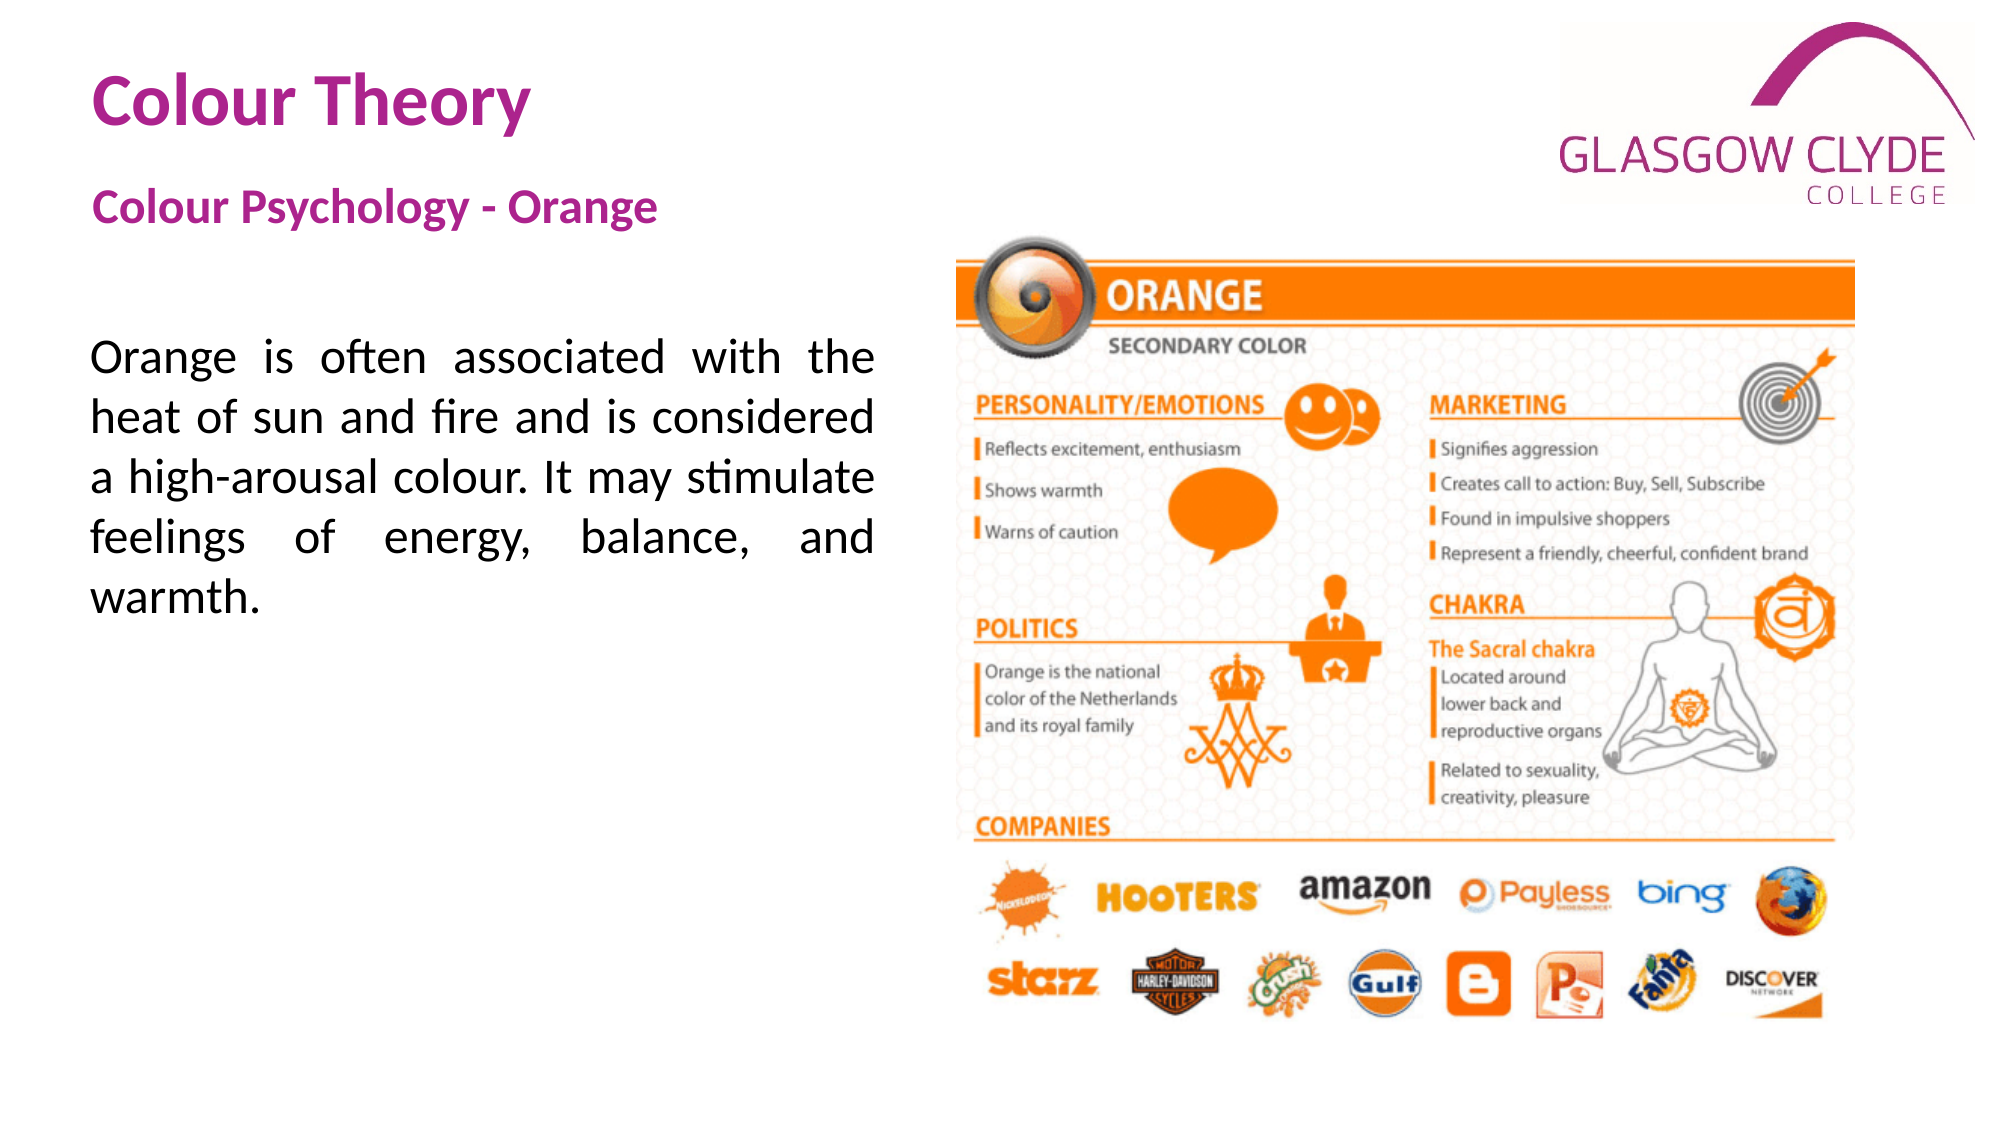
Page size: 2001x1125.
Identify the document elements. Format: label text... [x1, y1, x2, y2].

picture [956, 210, 1855, 1058]
text_box Orange is often associated with the heat of sun and fire and is considered a high-arousal colour. It may stimulate feelings of energy, balance, and warmth. [75, 316, 891, 631]
picture [1560, 22, 1975, 204]
text_box Colour Theory [77, 43, 548, 148]
text_box Colour Psychology - Orange [77, 165, 674, 241]
